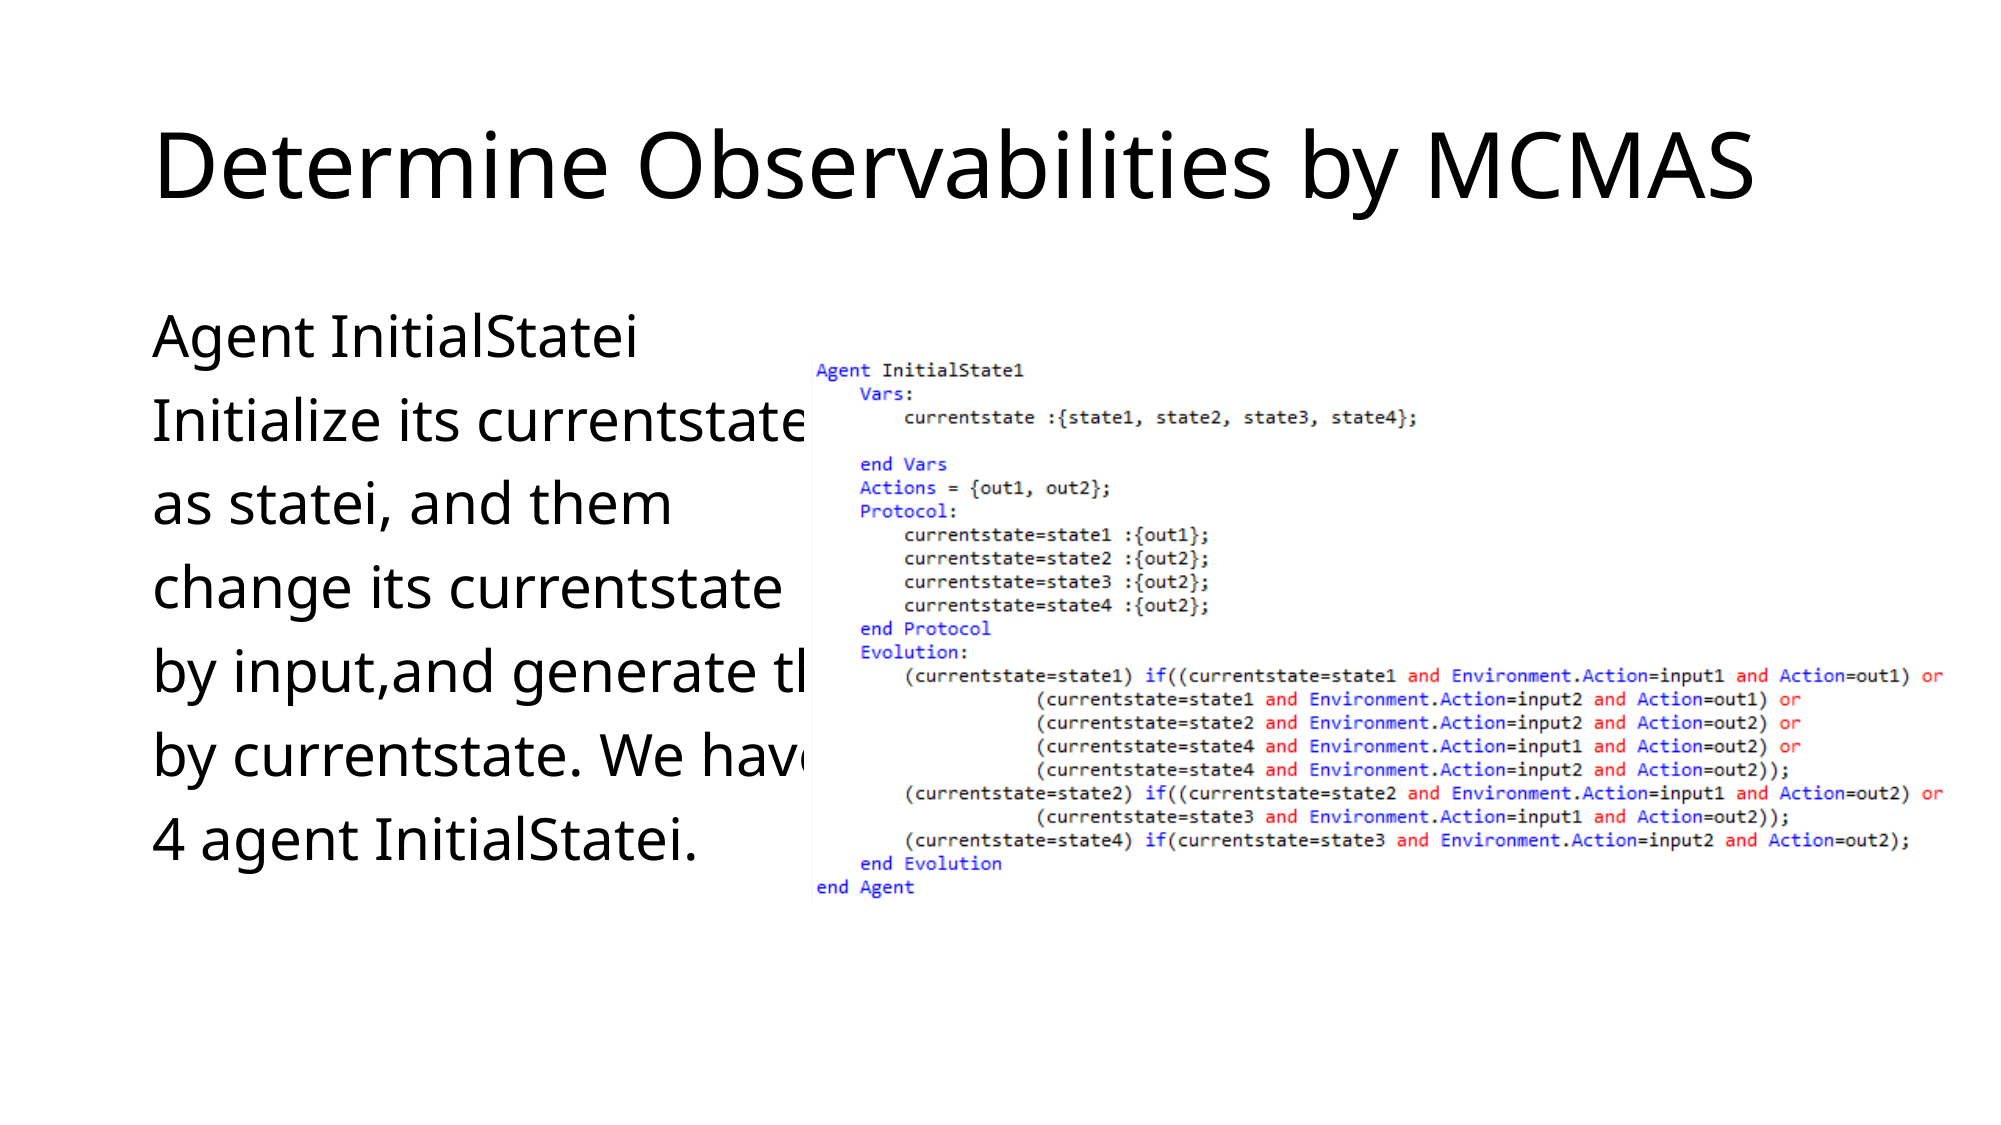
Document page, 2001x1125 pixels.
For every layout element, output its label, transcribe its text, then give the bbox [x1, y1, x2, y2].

picture [804, 358, 1952, 903]
list Agent InitialStatei Initialize its currentstate as statei, and them change its currentstate by input,and generate the output by currentstate. We have 4 agent InitialStatei. [137, 299, 1863, 1014]
title Determine Observabilities by MCMAS [137, 59, 1863, 278]
